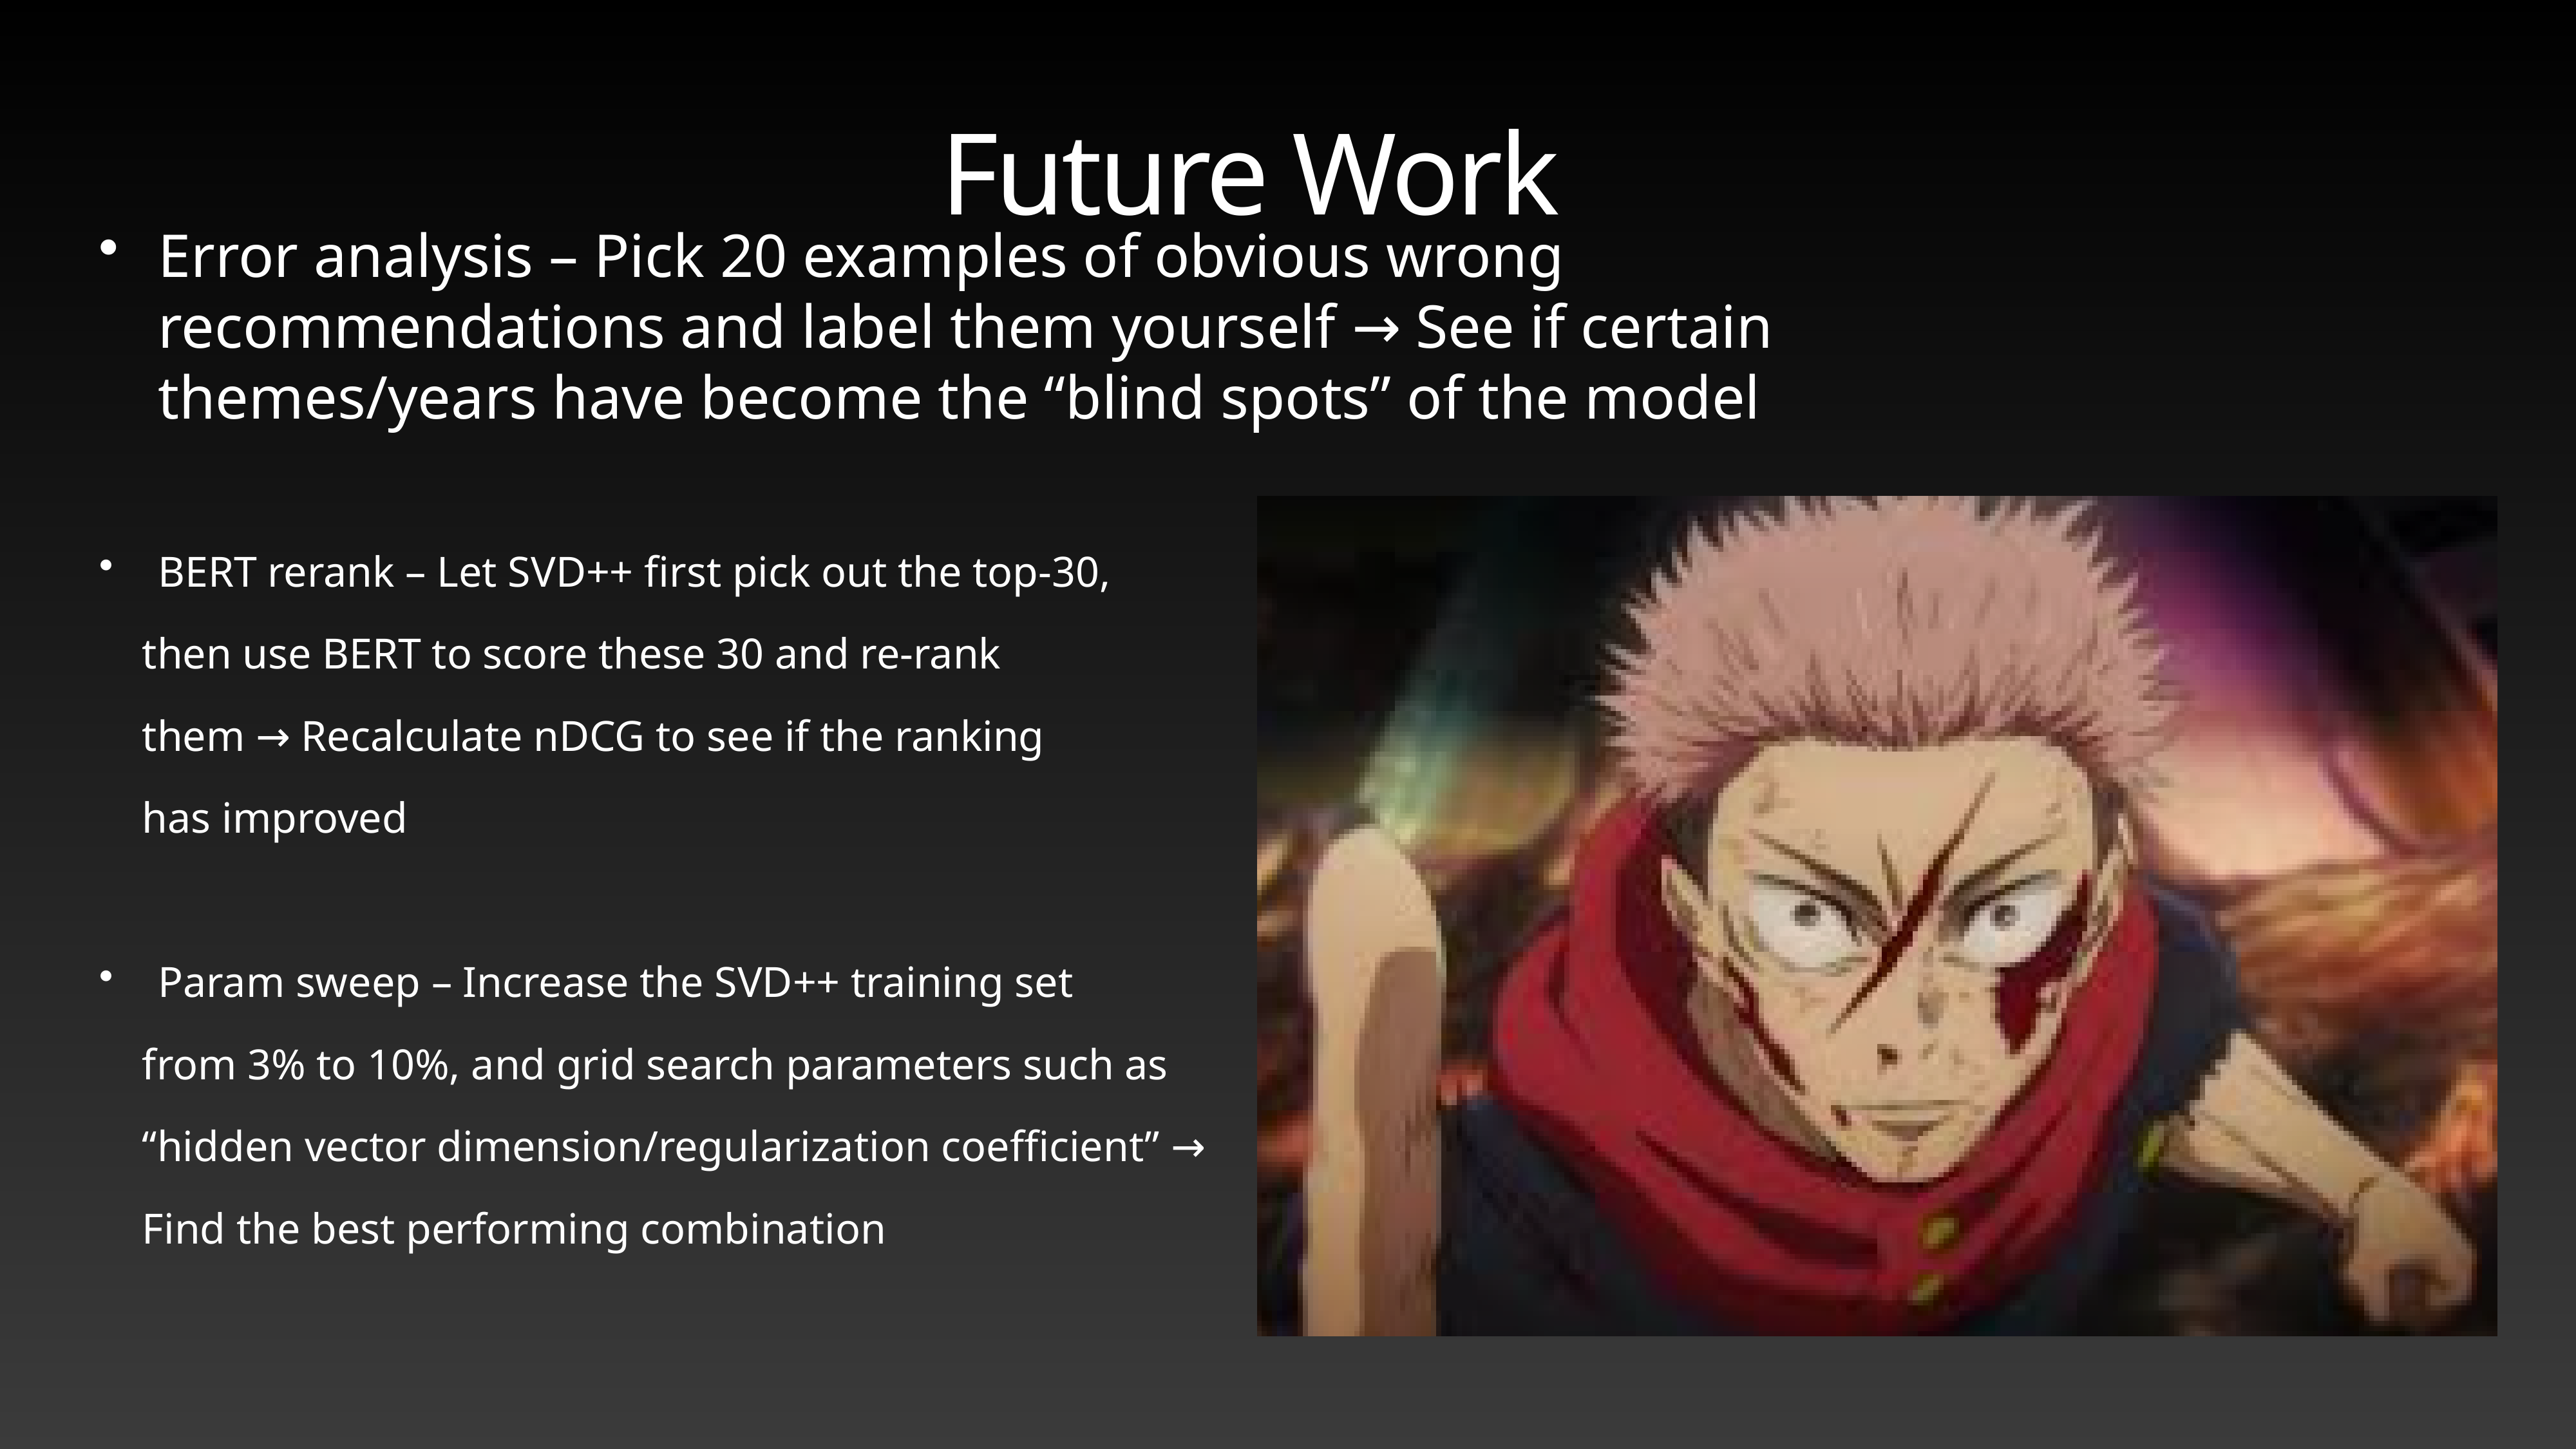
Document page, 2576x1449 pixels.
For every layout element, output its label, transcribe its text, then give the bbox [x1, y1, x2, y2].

list Error analysis – Pick 20 examples of obvious wrong recommendations and label them yourself → See if certain themes/years have become the “blind spots” of the model BERT rerank – Let SVD++ first pick out the top-30, then use BERT to score these 30 and re-rank them → Recalculate nDCG to see if the ranking has improved Param sweep – Increase the SVD++ training set from 3% to 10%, and grid search parameters such as “hidden vector dimension/regularization coefficient” → Find the best performing combination [93, 213, 1880, 1220]
title Future Work [739, 77, 1761, 213]
picture [1257, 496, 2497, 1337]
